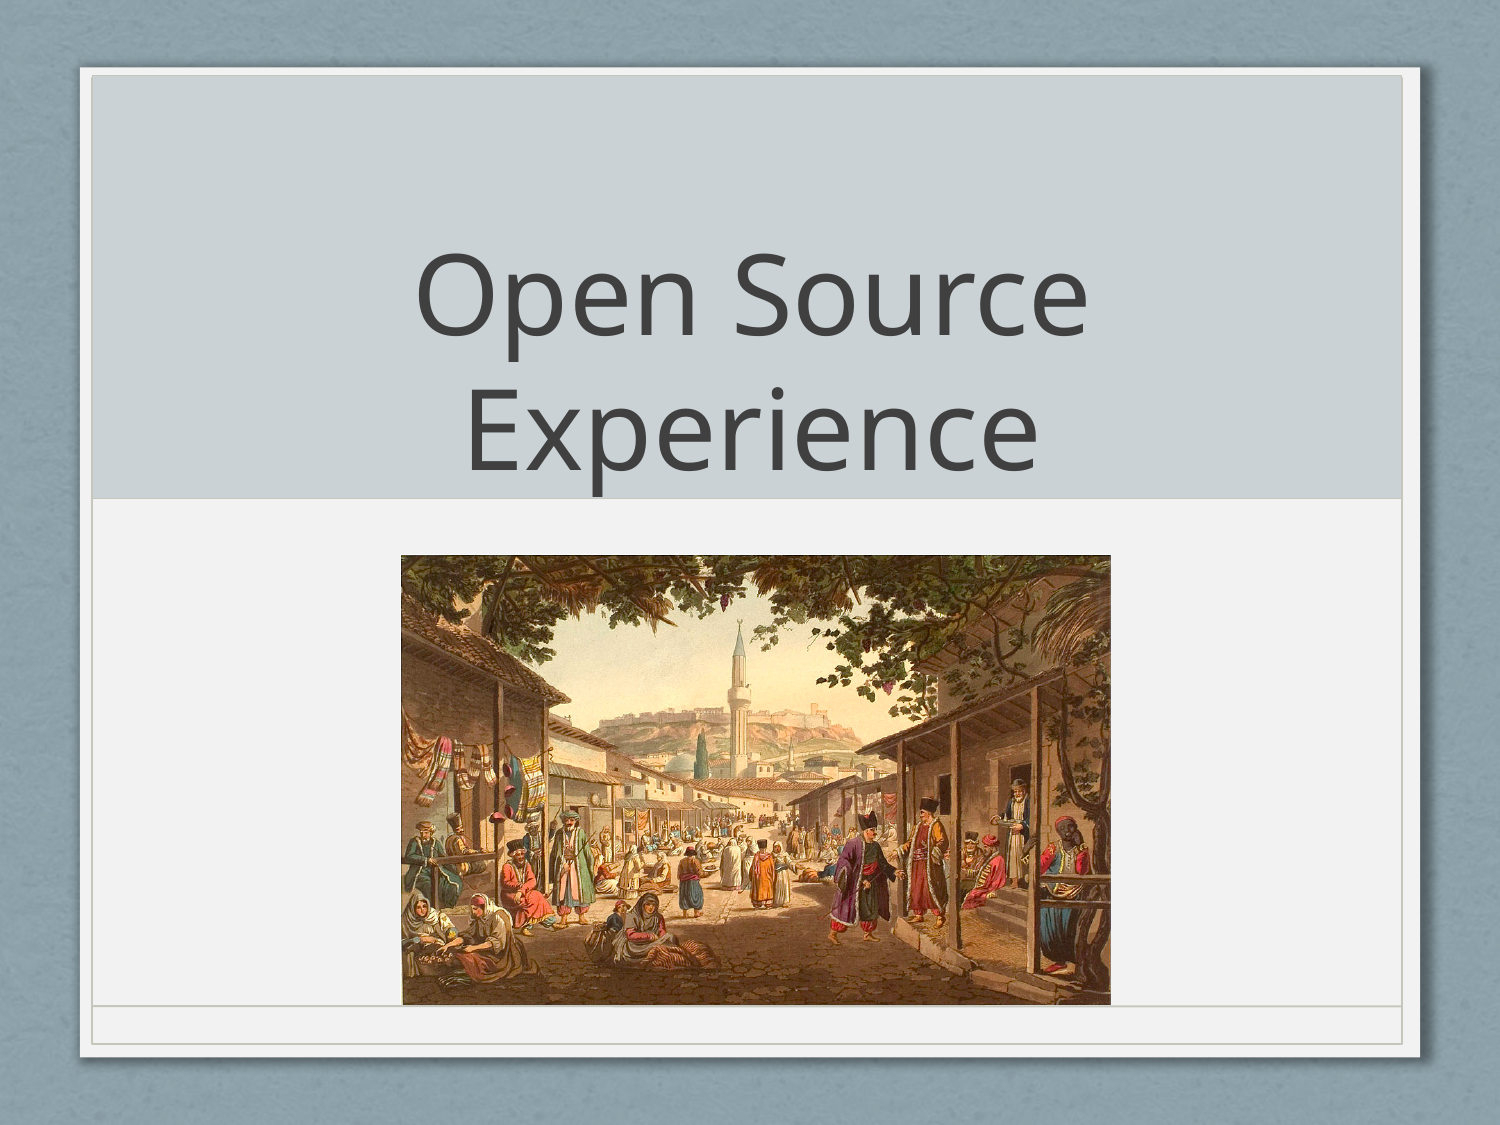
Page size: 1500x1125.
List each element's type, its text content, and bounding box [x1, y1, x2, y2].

title Open Source Experience [150, 184, 1355, 500]
picture [400, 554, 1111, 1006]
